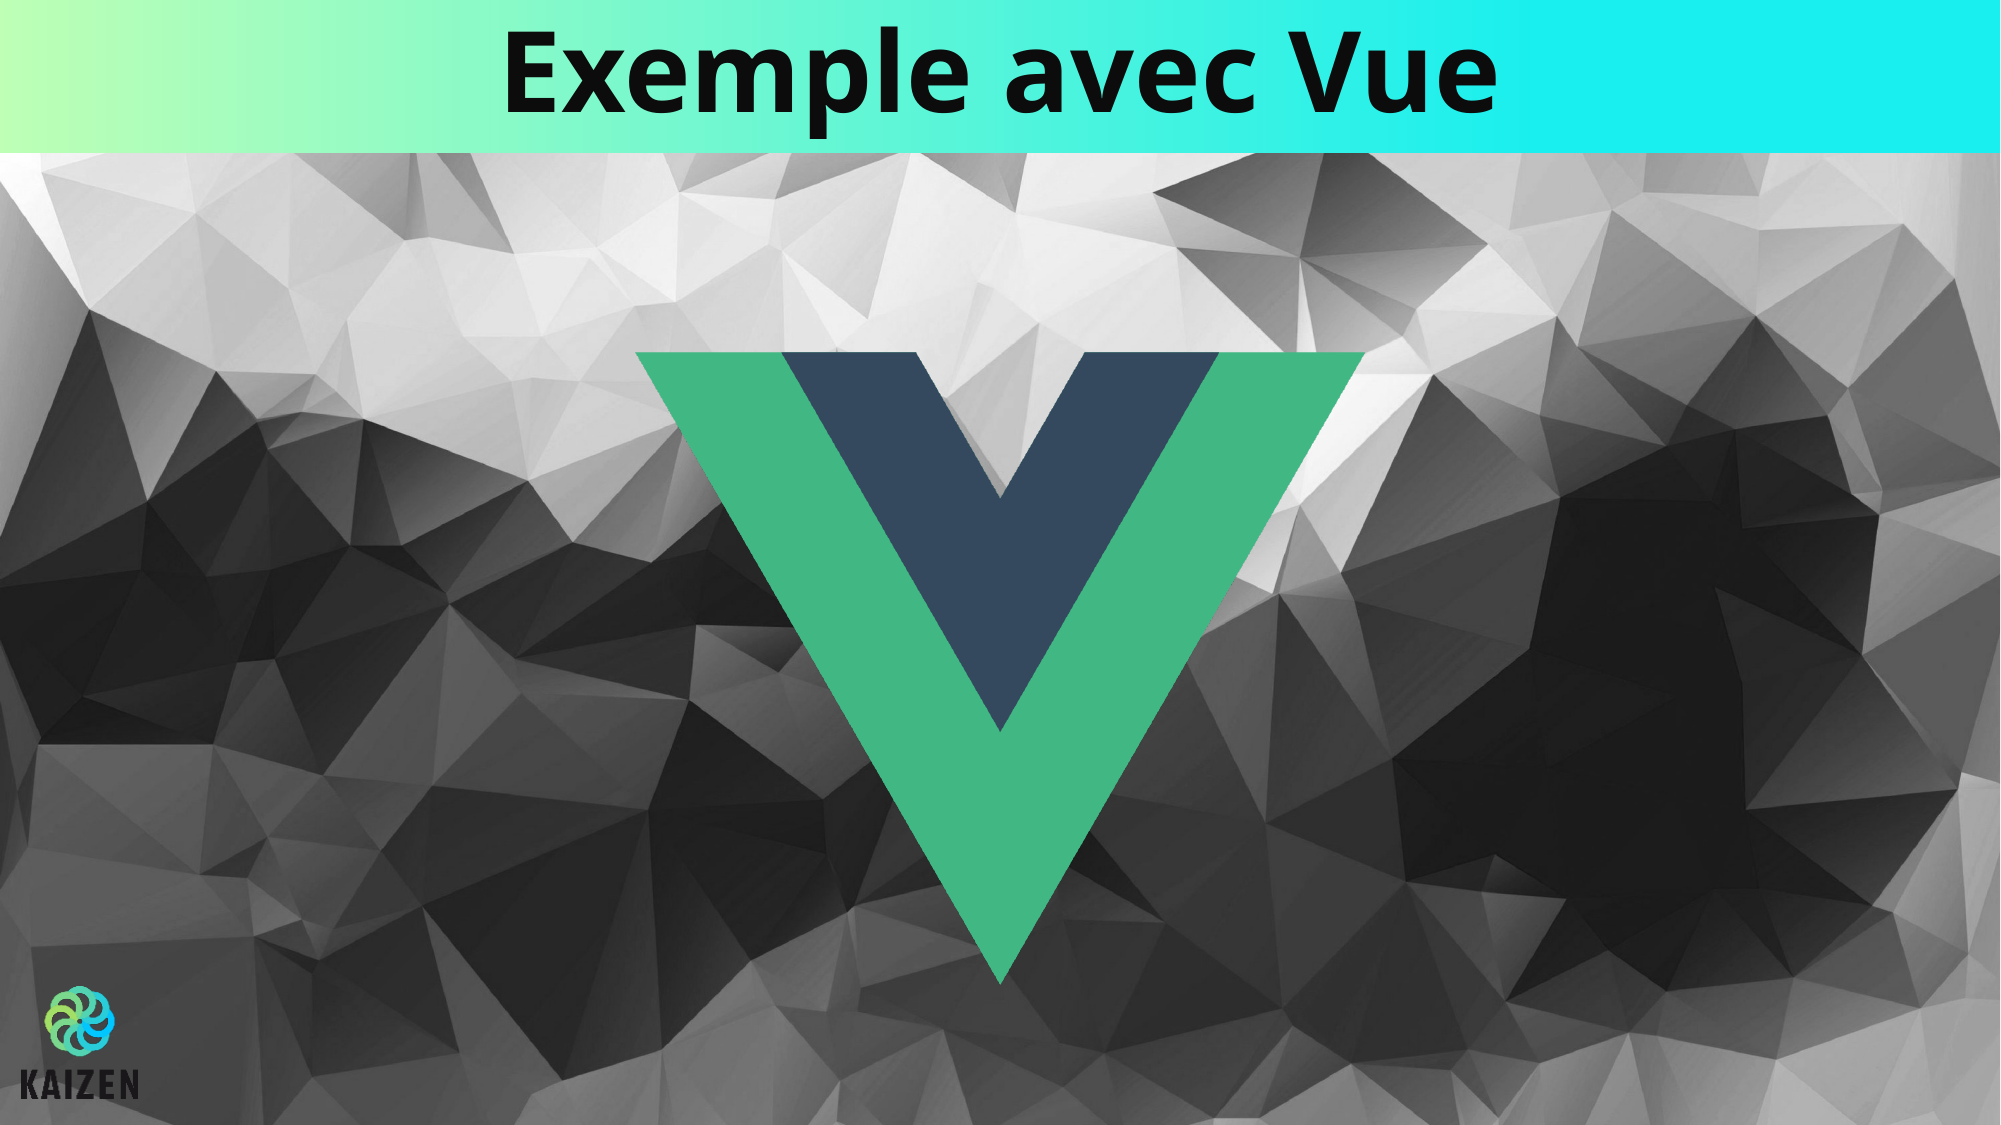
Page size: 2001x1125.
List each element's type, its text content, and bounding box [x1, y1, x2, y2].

title Exemple avec Vue [0, 29, 2000, 123]
picture [0, 0, 2001, 1125]
